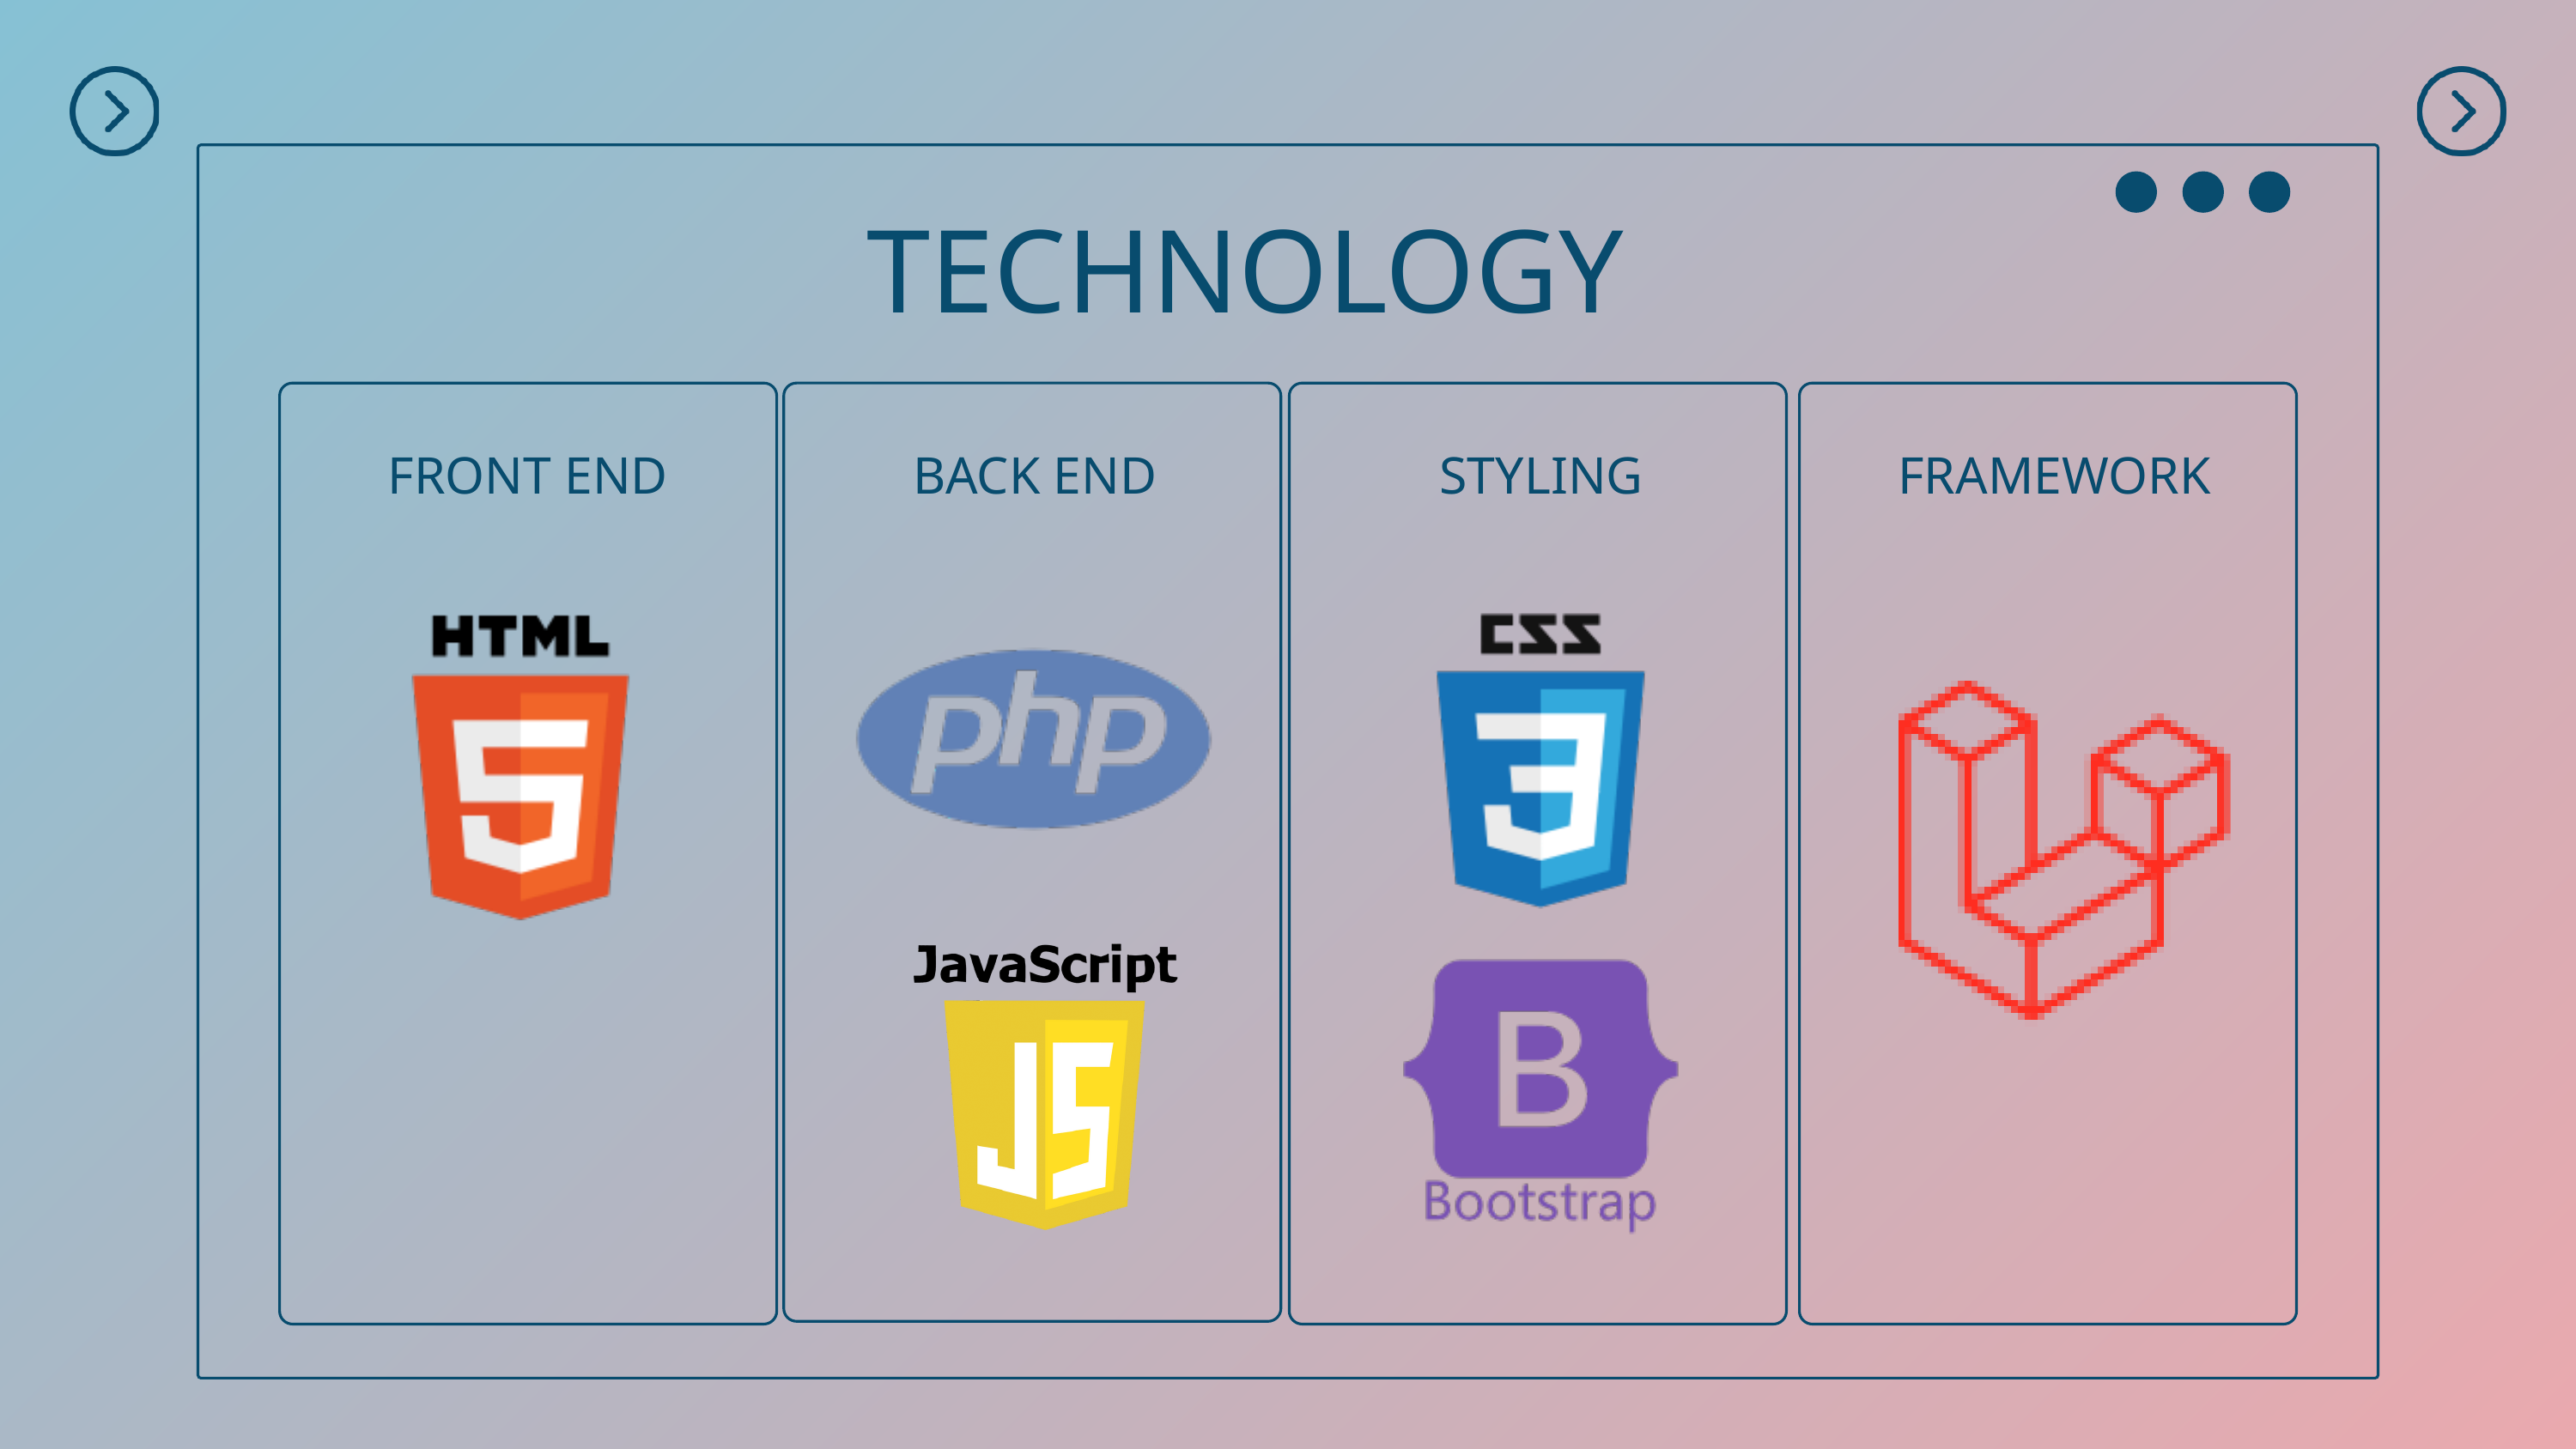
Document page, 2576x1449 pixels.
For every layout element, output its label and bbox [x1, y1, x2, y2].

text_box [279, 382, 777, 1325]
text_box [70, 66, 160, 156]
text_box [1799, 382, 2297, 1325]
text_box [2416, 66, 2506, 156]
text_box [2115, 171, 2291, 214]
text_box [1289, 382, 1787, 1325]
text_box [783, 382, 1281, 1322]
text_box [197, 144, 2379, 1379]
